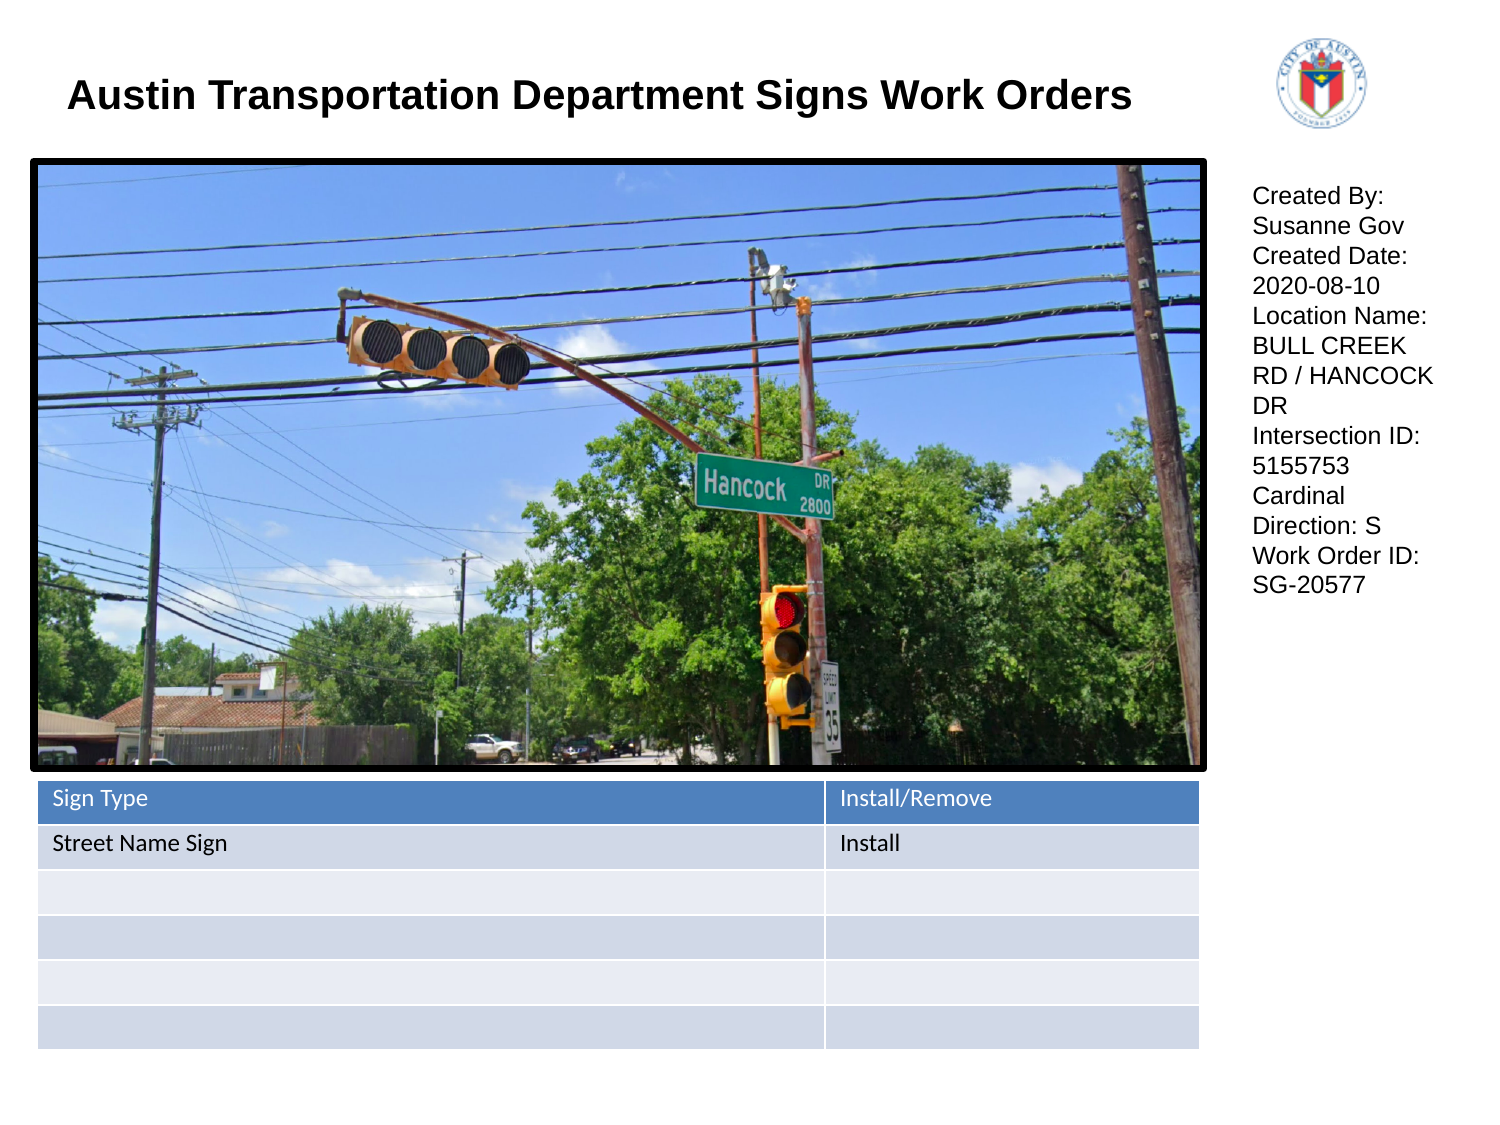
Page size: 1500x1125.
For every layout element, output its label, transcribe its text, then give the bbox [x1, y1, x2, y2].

table_cell [38, 871, 824, 914]
table_cell Street Name Sign [38, 826, 824, 869]
table_cell [38, 961, 824, 1004]
table_cell [38, 1006, 824, 1049]
table_cell [826, 961, 1199, 1004]
picture [37, 164, 1201, 766]
table_cell [826, 1006, 1199, 1049]
text_box Austin Transportation Department Signs Work Orders [51, 60, 1149, 125]
table_header Install/Remove [826, 781, 1199, 824]
table_cell Install [826, 826, 1199, 869]
table_header Sign Type [38, 781, 824, 824]
text_box Created By: Susanne Gov Created Date: 2020-08-10 Location Name: BULL CREEK RD / HANCOCK DR Intersection ID: 5155753 Cardinal Direction: S Work Order ID: SG-20577 [1237, 172, 1463, 607]
picture [1274, 37, 1369, 132]
table_cell [826, 871, 1199, 914]
table_cell [826, 916, 1199, 959]
table_cell [38, 916, 824, 959]
